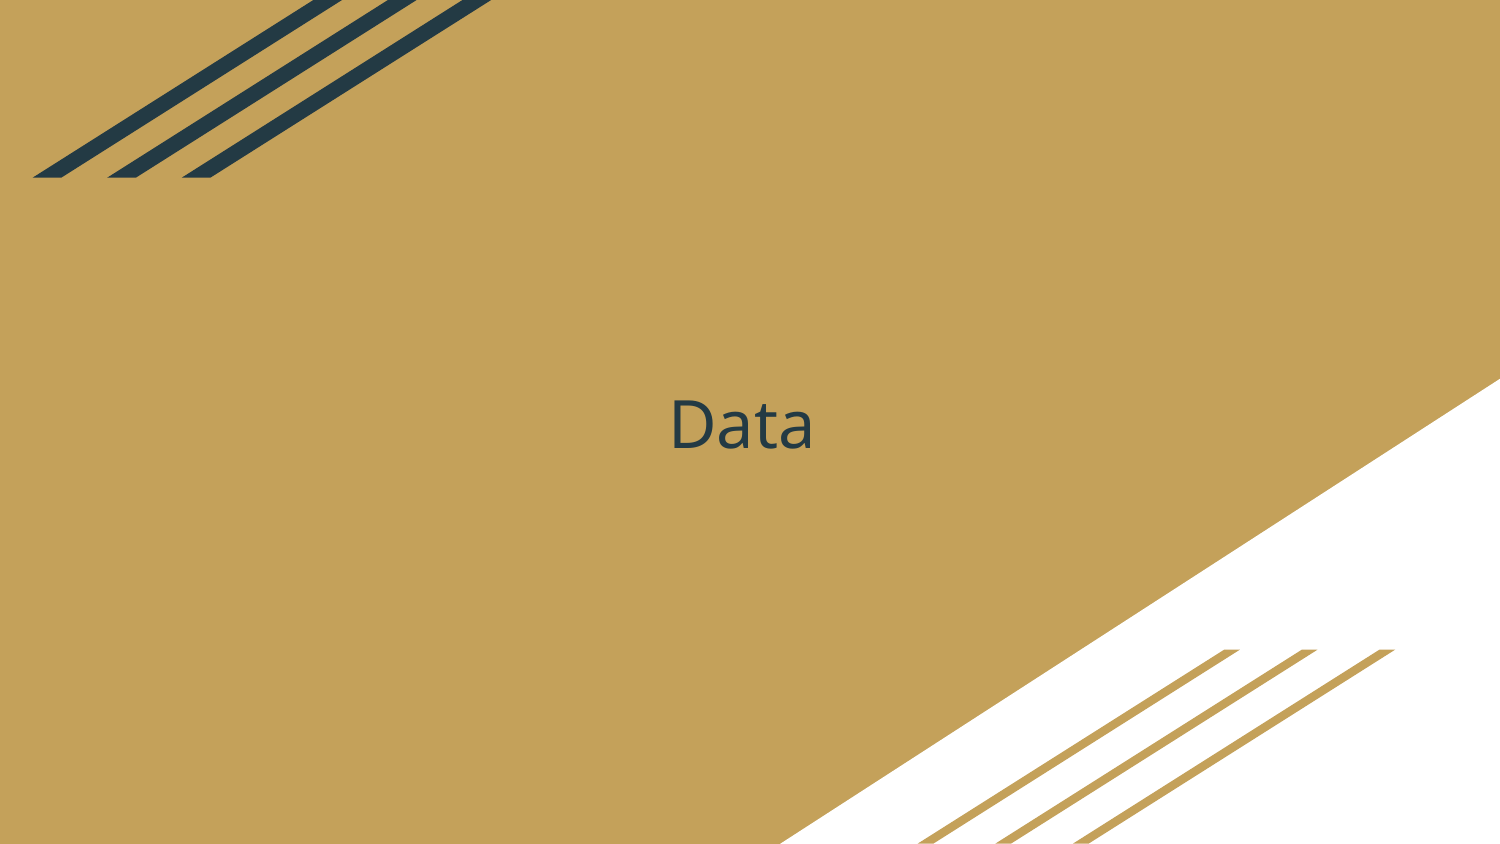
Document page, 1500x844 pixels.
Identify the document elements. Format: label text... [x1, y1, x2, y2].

title Data [309, 286, 1192, 557]
